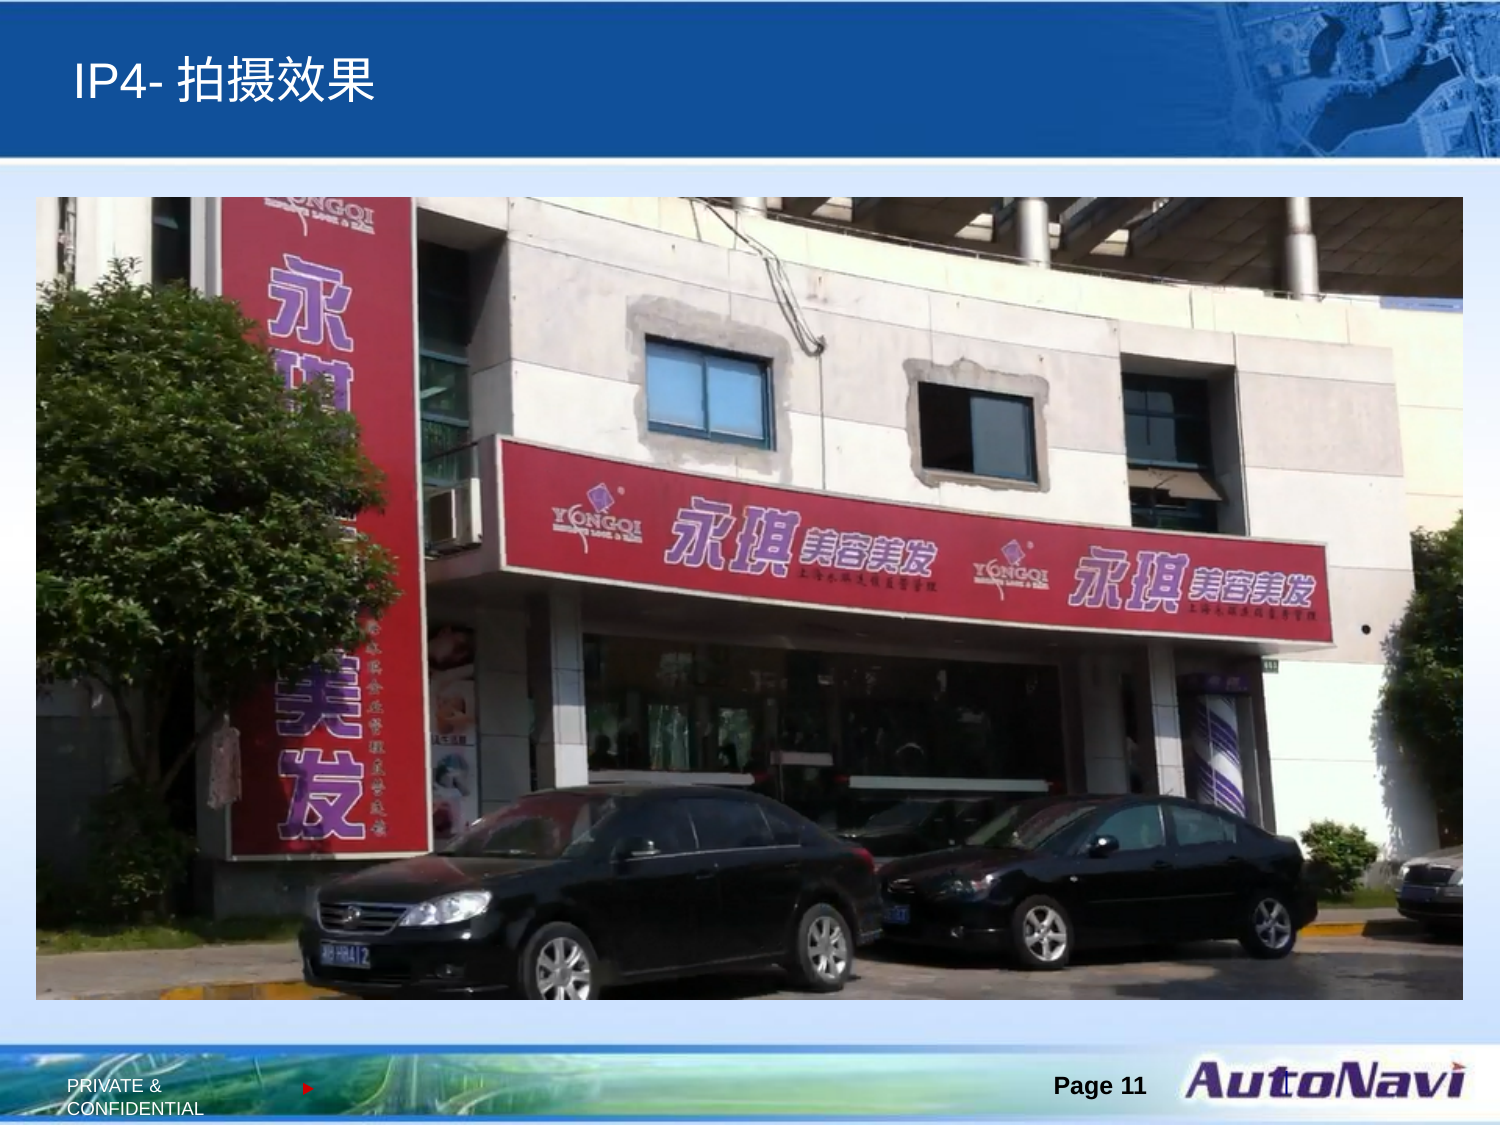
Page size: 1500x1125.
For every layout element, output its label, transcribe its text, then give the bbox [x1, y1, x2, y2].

title IP4-拍摄效果 [57, 23, 1443, 134]
picture [0, 0, 1500, 1125]
